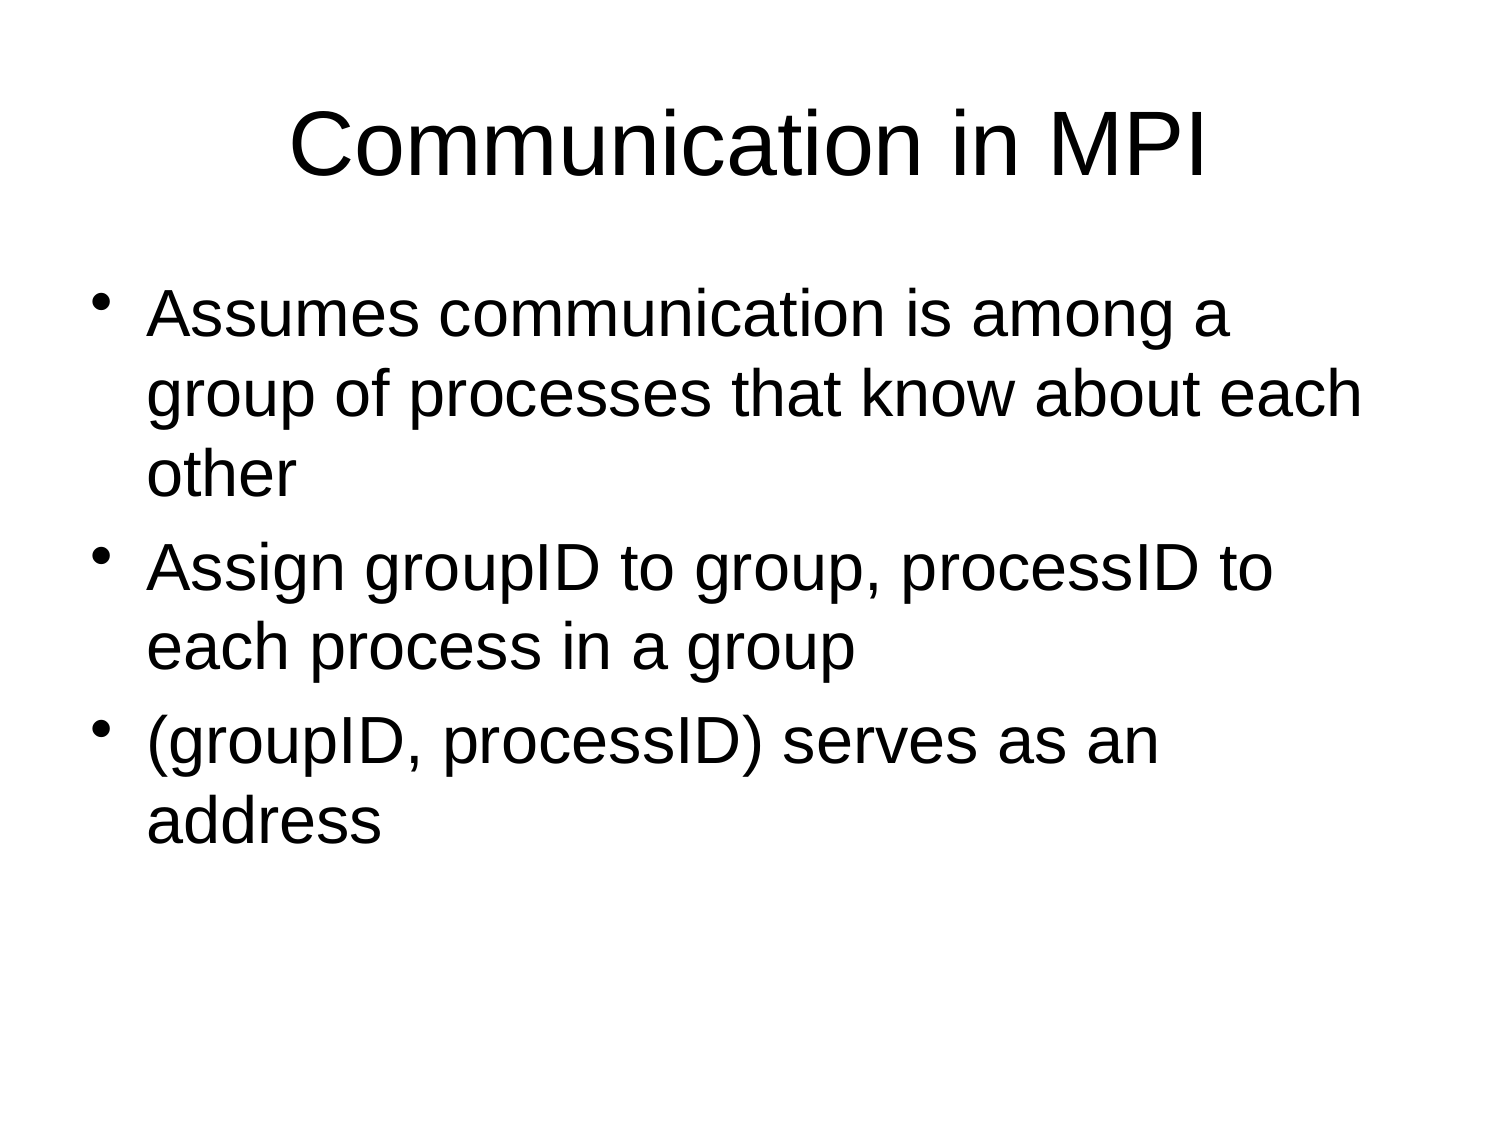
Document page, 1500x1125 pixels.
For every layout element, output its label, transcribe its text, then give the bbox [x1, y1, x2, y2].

title Communication in MPI [74, 44, 1426, 233]
list Assumes communication is among a group of processes that know about each other Assign groupID to group, processID to each process in a group (groupID, processID) serves as an address [74, 262, 1426, 1006]
